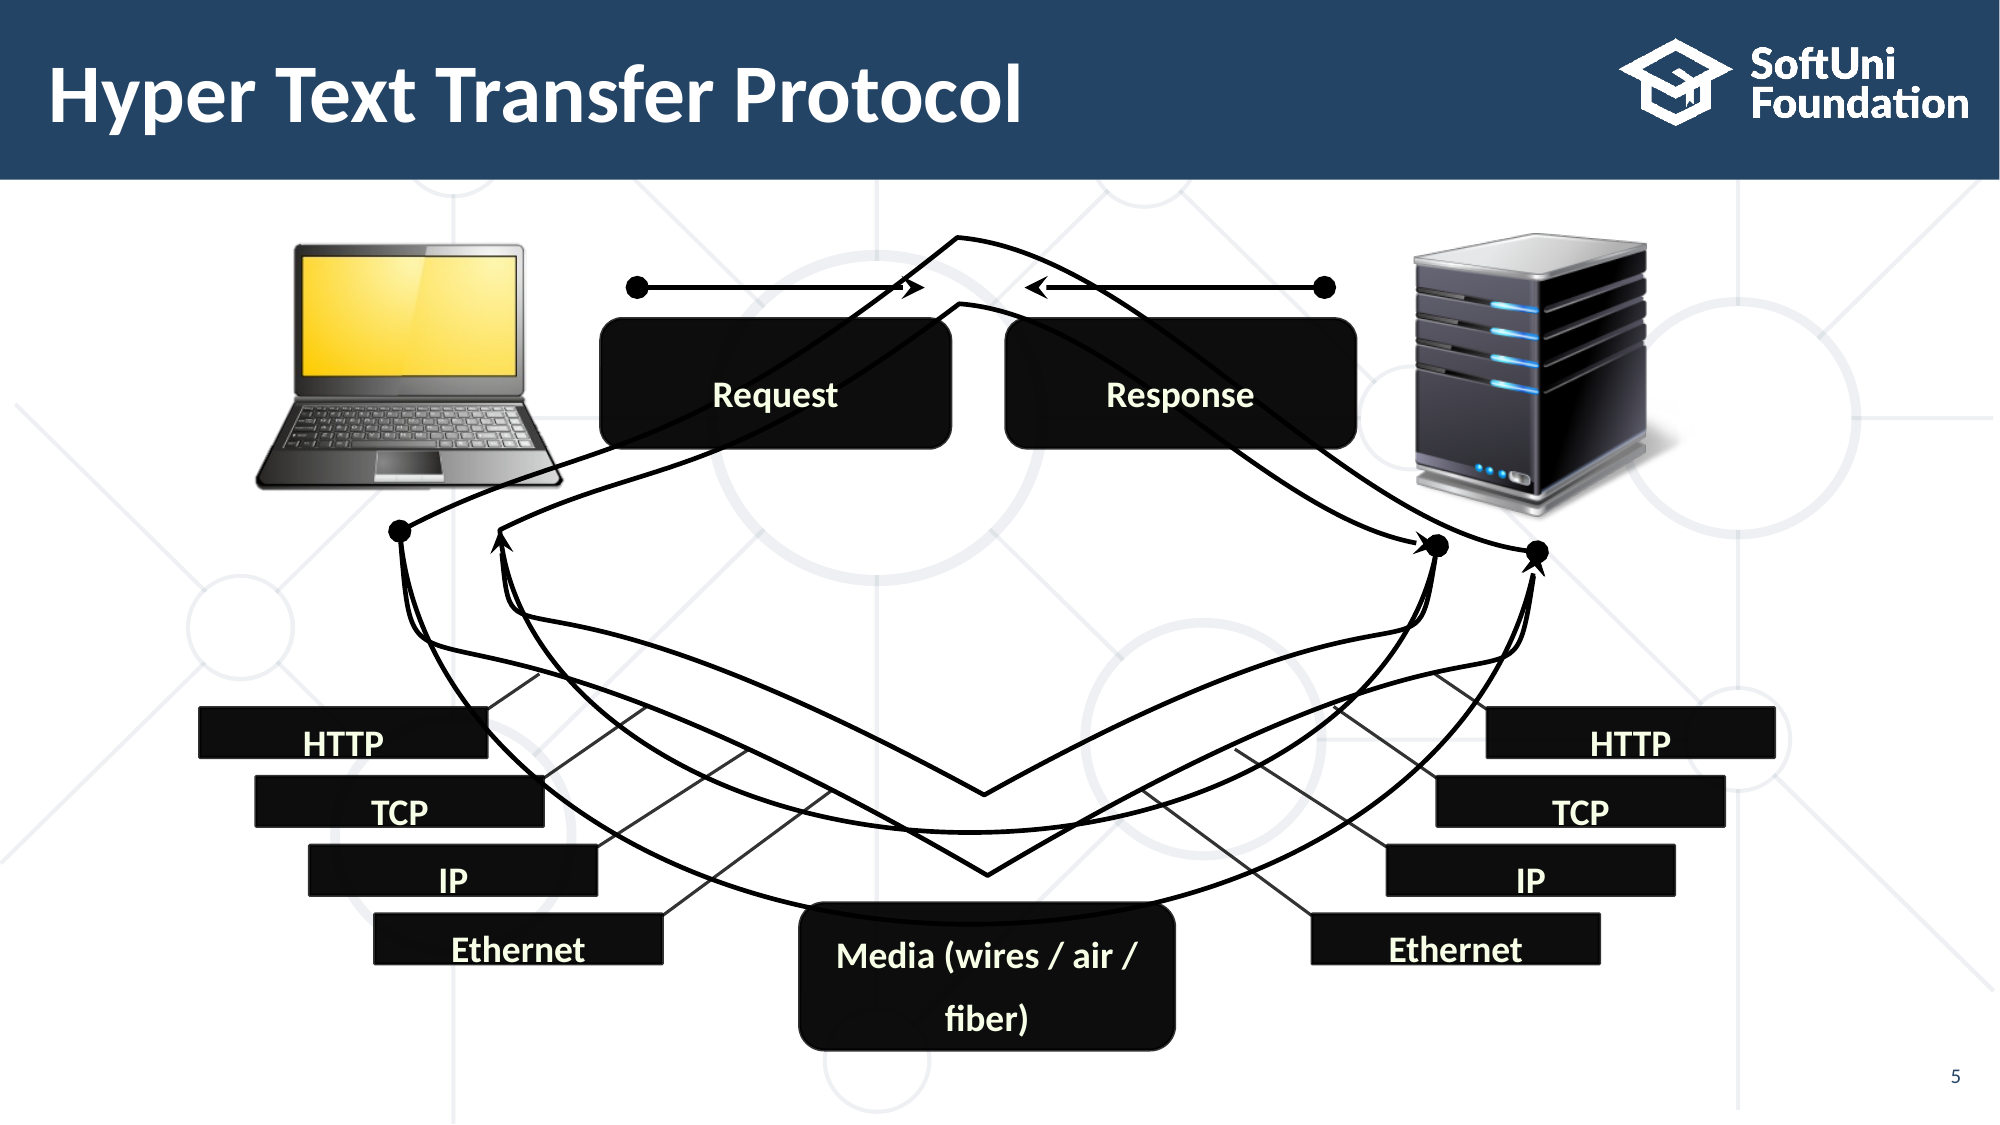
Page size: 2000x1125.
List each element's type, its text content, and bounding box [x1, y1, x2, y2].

text_box [1168, 768, 1346, 871]
text_box [618, 780, 797, 879]
text_box HTTP [1433, 672, 1777, 760]
text_box TCP [254, 725, 620, 829]
text_box [626, 277, 925, 298]
text_box Media (wires / air / fiber) [797, 900, 1177, 1053]
text_box Ethernet [1161, 805, 1602, 966]
text_box [400, 550, 615, 774]
text_box [602, 447, 709, 487]
text_box 3 [1896, 1049, 1968, 1100]
text_box [1024, 277, 1335, 298]
text_box IP [307, 777, 707, 897]
text_box Request [602, 316, 953, 451]
text_box TCP [1339, 710, 1727, 829]
text_box [1264, 713, 1418, 821]
text_box IP [1258, 765, 1677, 897]
text_box Hyper Text Transfer Protocol [31, 16, 1591, 162]
picture [249, 193, 598, 542]
picture [1618, 38, 1968, 126]
text_box [602, 532, 1422, 550]
text_box Response [1003, 316, 1359, 451]
text_box [714, 807, 1250, 908]
text_box [546, 728, 701, 834]
text_box [1240, 451, 1424, 544]
picture [1386, 210, 1701, 524]
text_box [500, 303, 1448, 834]
text_box [852, 236, 1143, 318]
text_box HTTP [198, 672, 541, 760]
text_box Ethernet [373, 812, 804, 966]
text_box [1343, 533, 1548, 765]
